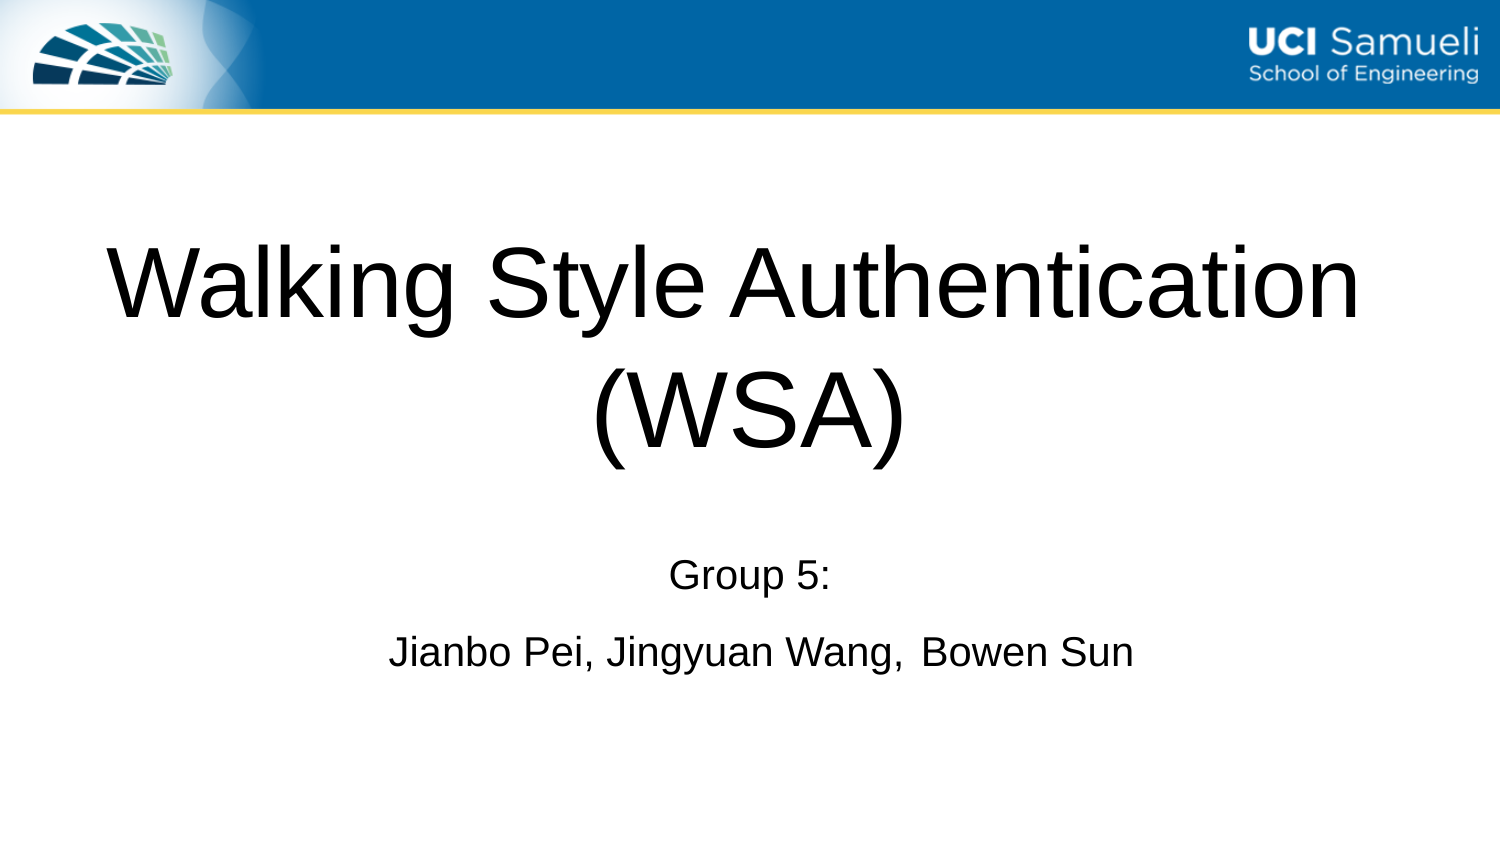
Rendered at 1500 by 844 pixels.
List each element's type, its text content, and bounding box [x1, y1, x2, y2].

subtitle Group 5: Jianbo Pei, Jingyuan Wang, Bowen Sun [51, 525, 1449, 700]
title Walking Style Authentication (WSA) [51, 147, 1449, 485]
picture [0, 0, 1500, 844]
